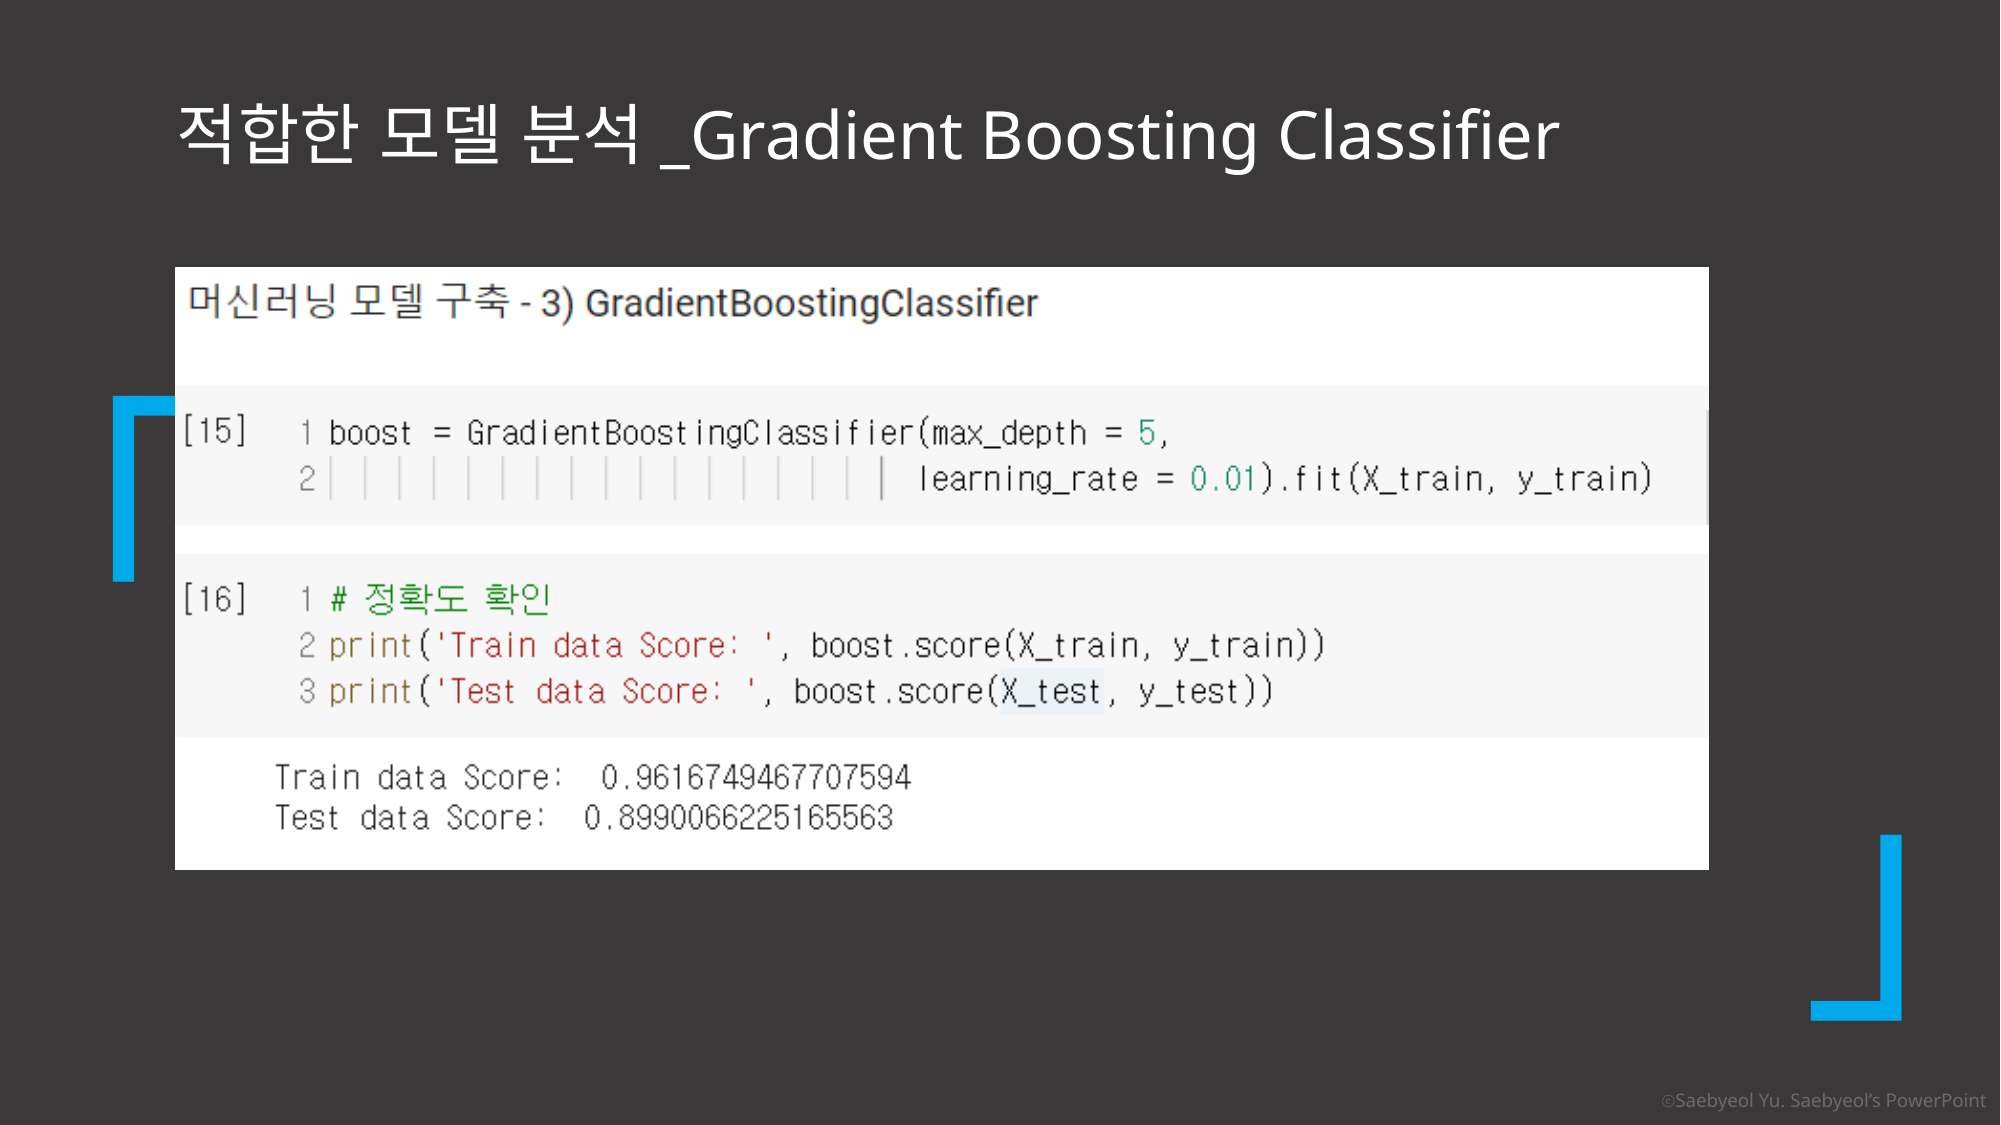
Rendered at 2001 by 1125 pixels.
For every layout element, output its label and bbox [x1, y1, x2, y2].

text_box [0, 0, 2000, 1065]
picture [175, 267, 1709, 870]
